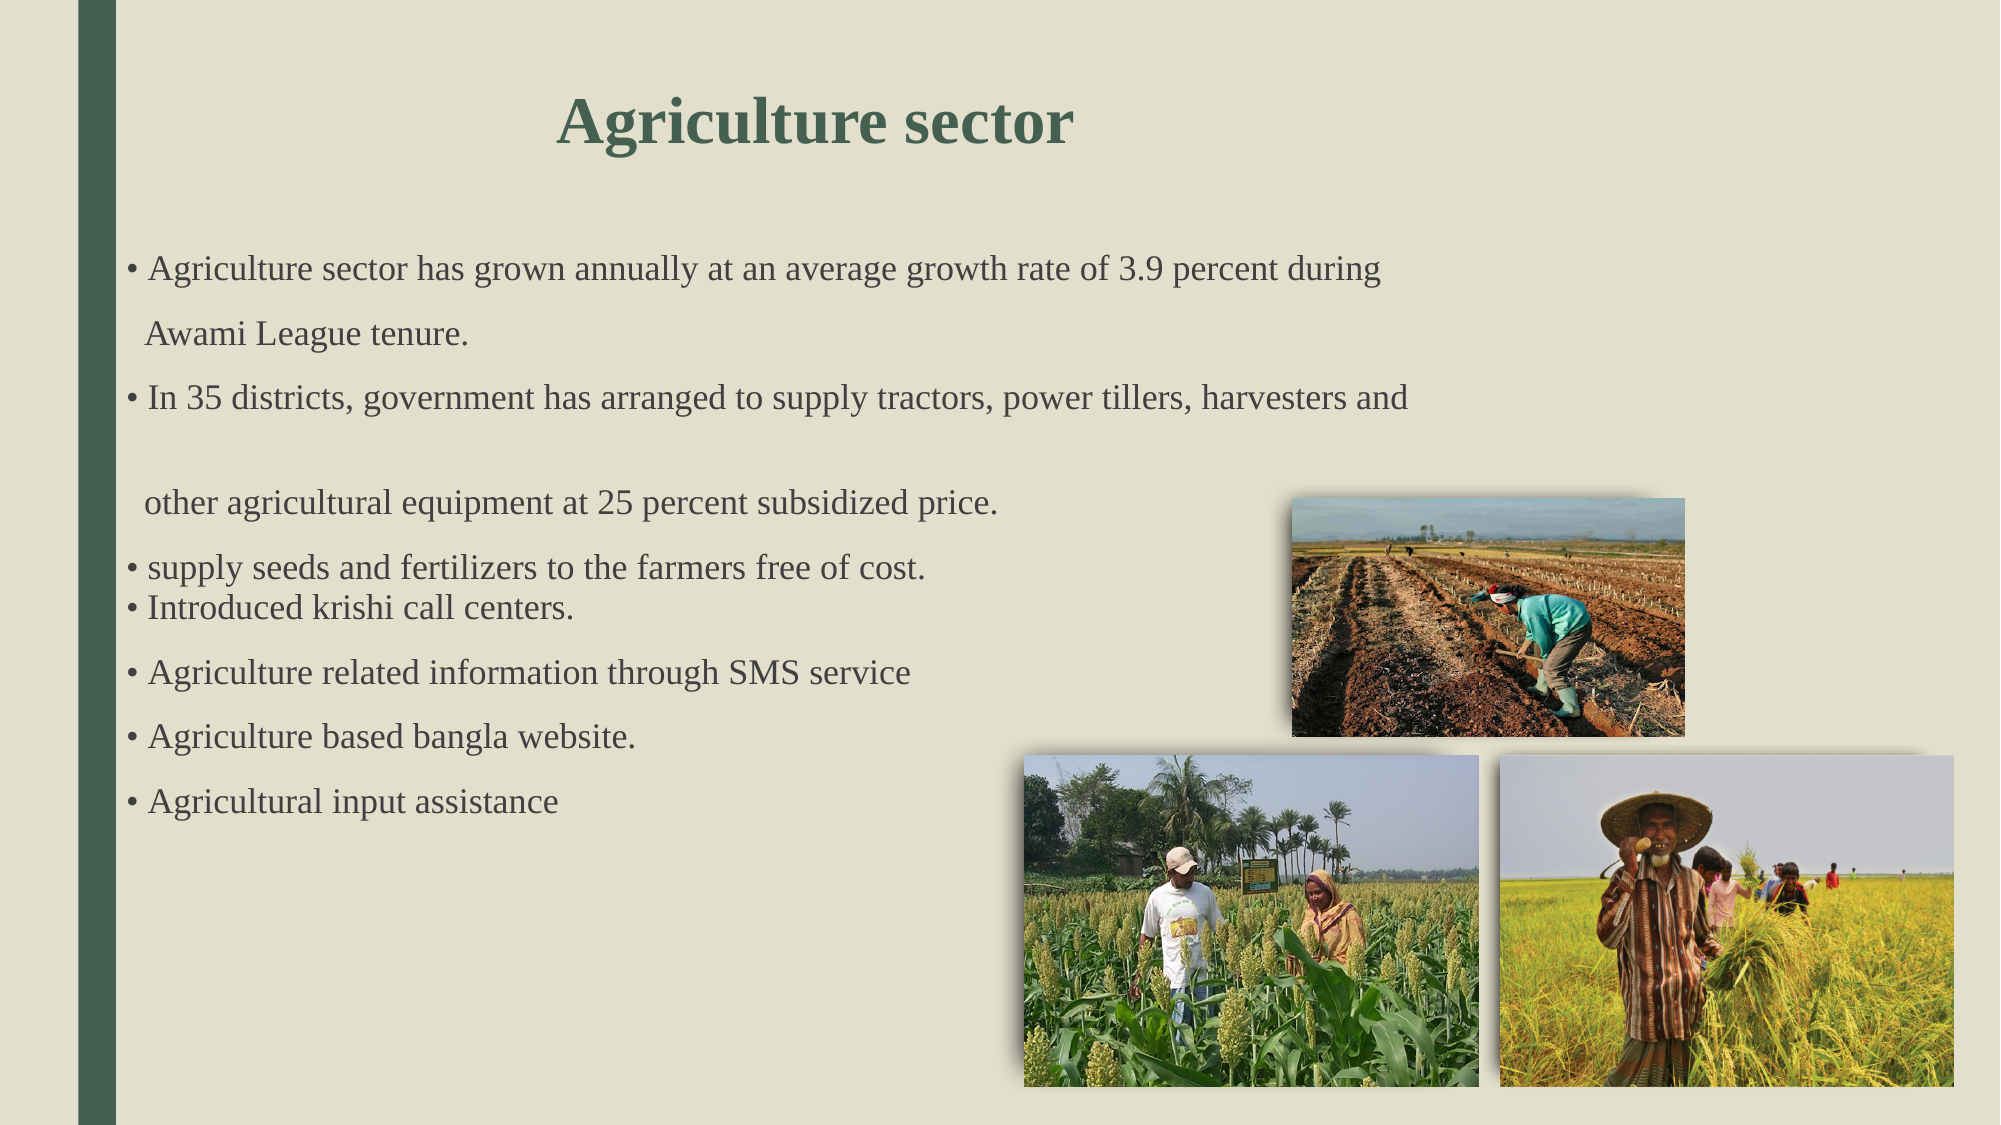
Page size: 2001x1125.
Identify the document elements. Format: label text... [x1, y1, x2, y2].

picture [1291, 498, 1685, 737]
picture [1500, 755, 1954, 1088]
picture [1024, 755, 1479, 1088]
title Agriculture sector [111, 99, 1522, 239]
list • Agriculture sector has grown annually at an average growth rate of 3.9 percent during Awami League tenure. • In 35 districts, government has arranged to supply tractors, power tillers, harvesters and other agricultural equipment at 25 percent subsidized price. • supply seeds and fertilizers to the farmers free of cost. • Introduced krishi call centers. • Agriculture related information through SMS service • Agriculture based bangla website. • Agricultural input assistance [111, 239, 1522, 831]
